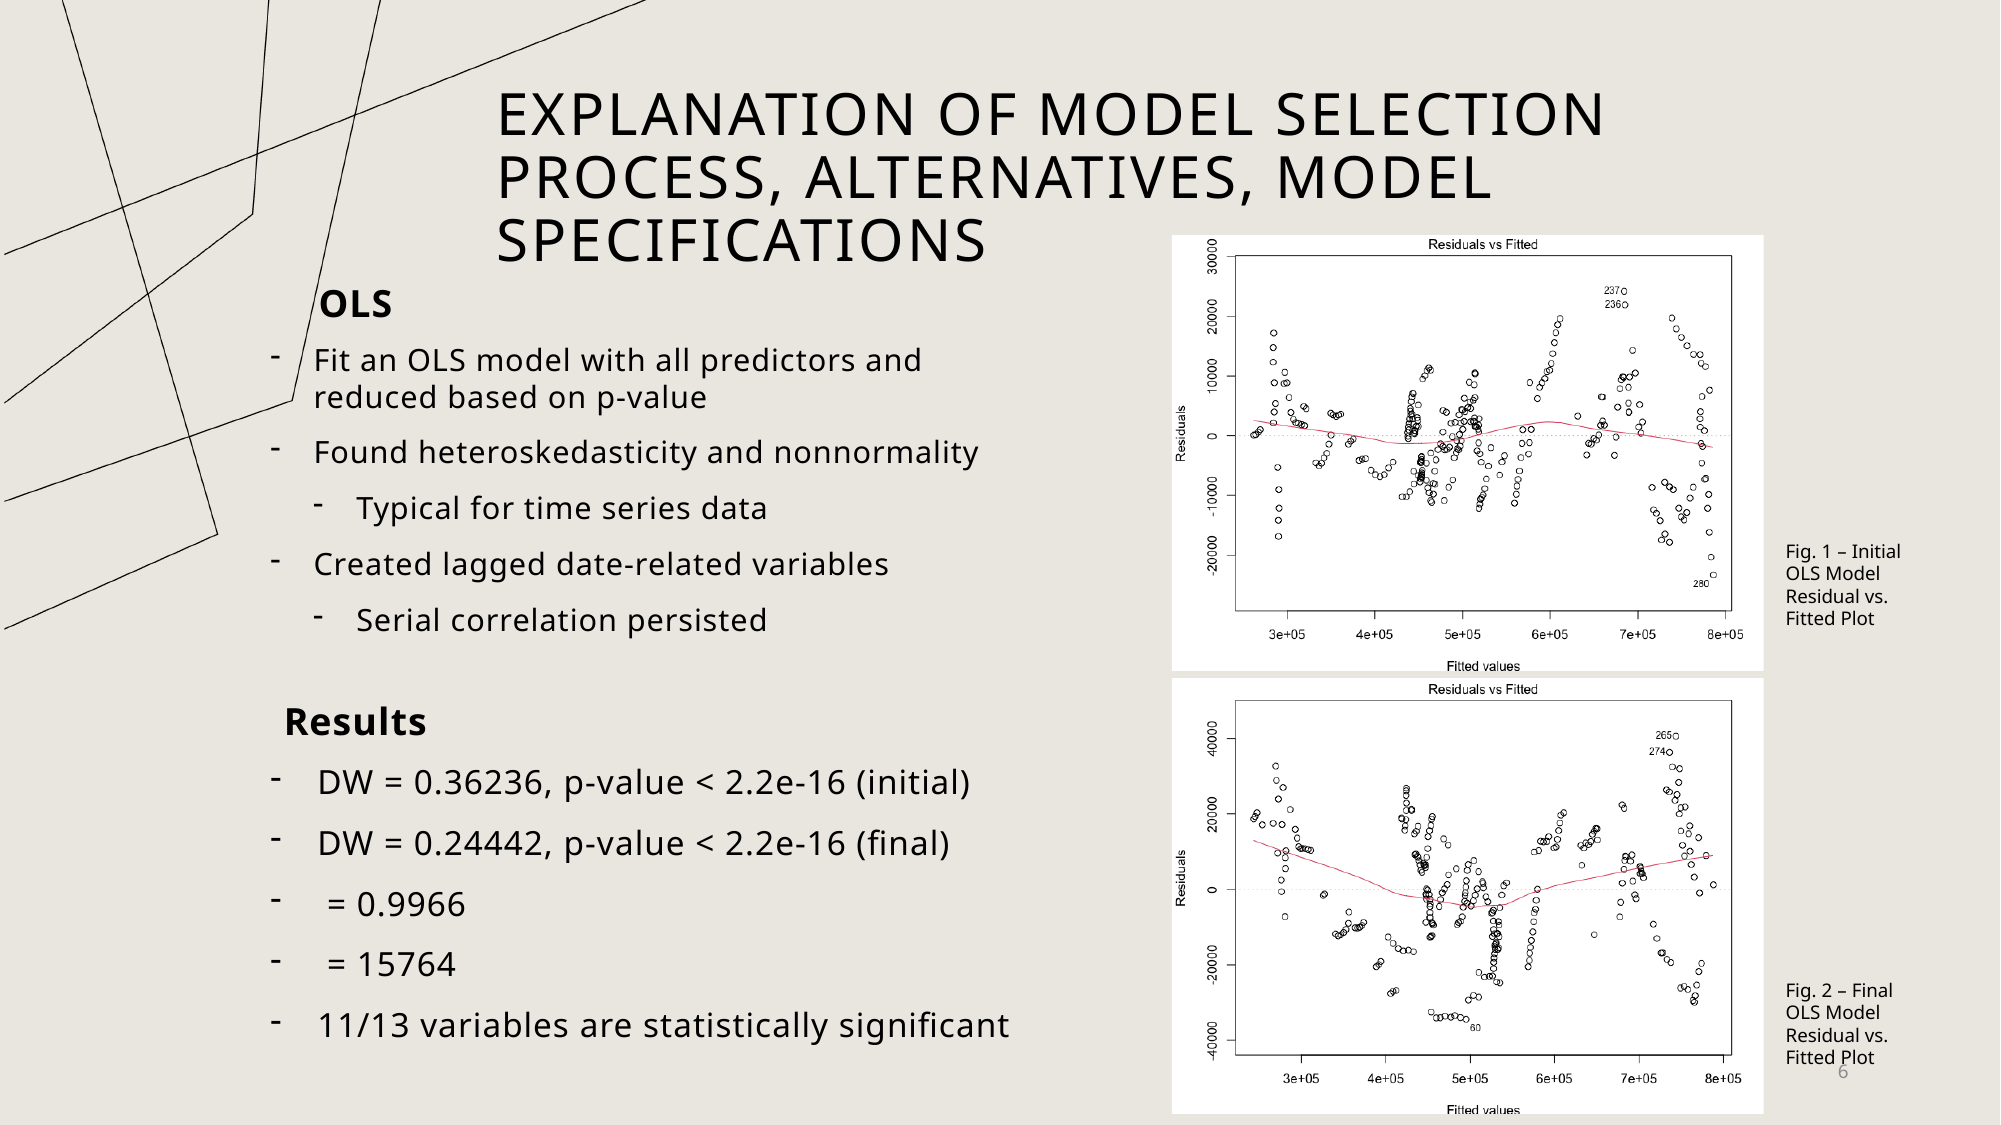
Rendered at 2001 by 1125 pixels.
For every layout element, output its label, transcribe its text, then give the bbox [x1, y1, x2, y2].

text_box Results [255, 685, 456, 762]
list Fit an OLS model with all predictors and reduced based on p-value Found heteroskedasticity and nonnormality Typical for time series data Created lagged date-related variables Serial correlation persisted [255, 341, 1000, 686]
list OLS [255, 266, 456, 341]
picture [1171, 678, 1764, 1114]
title Explanation of model selection process, alternatives, model specifications [481, 93, 1863, 266]
slide_number 6 [1764, 1042, 1864, 1103]
text_box Fig. 1 – Initial OLS Model Residual vs. Fitted Plot [1770, 531, 1933, 637]
text_box Fig. 2 – Final OLS Model Residual vs. Fitted Plot [1770, 971, 1933, 1076]
picture [1171, 235, 1764, 671]
picture [4, 0, 676, 642]
